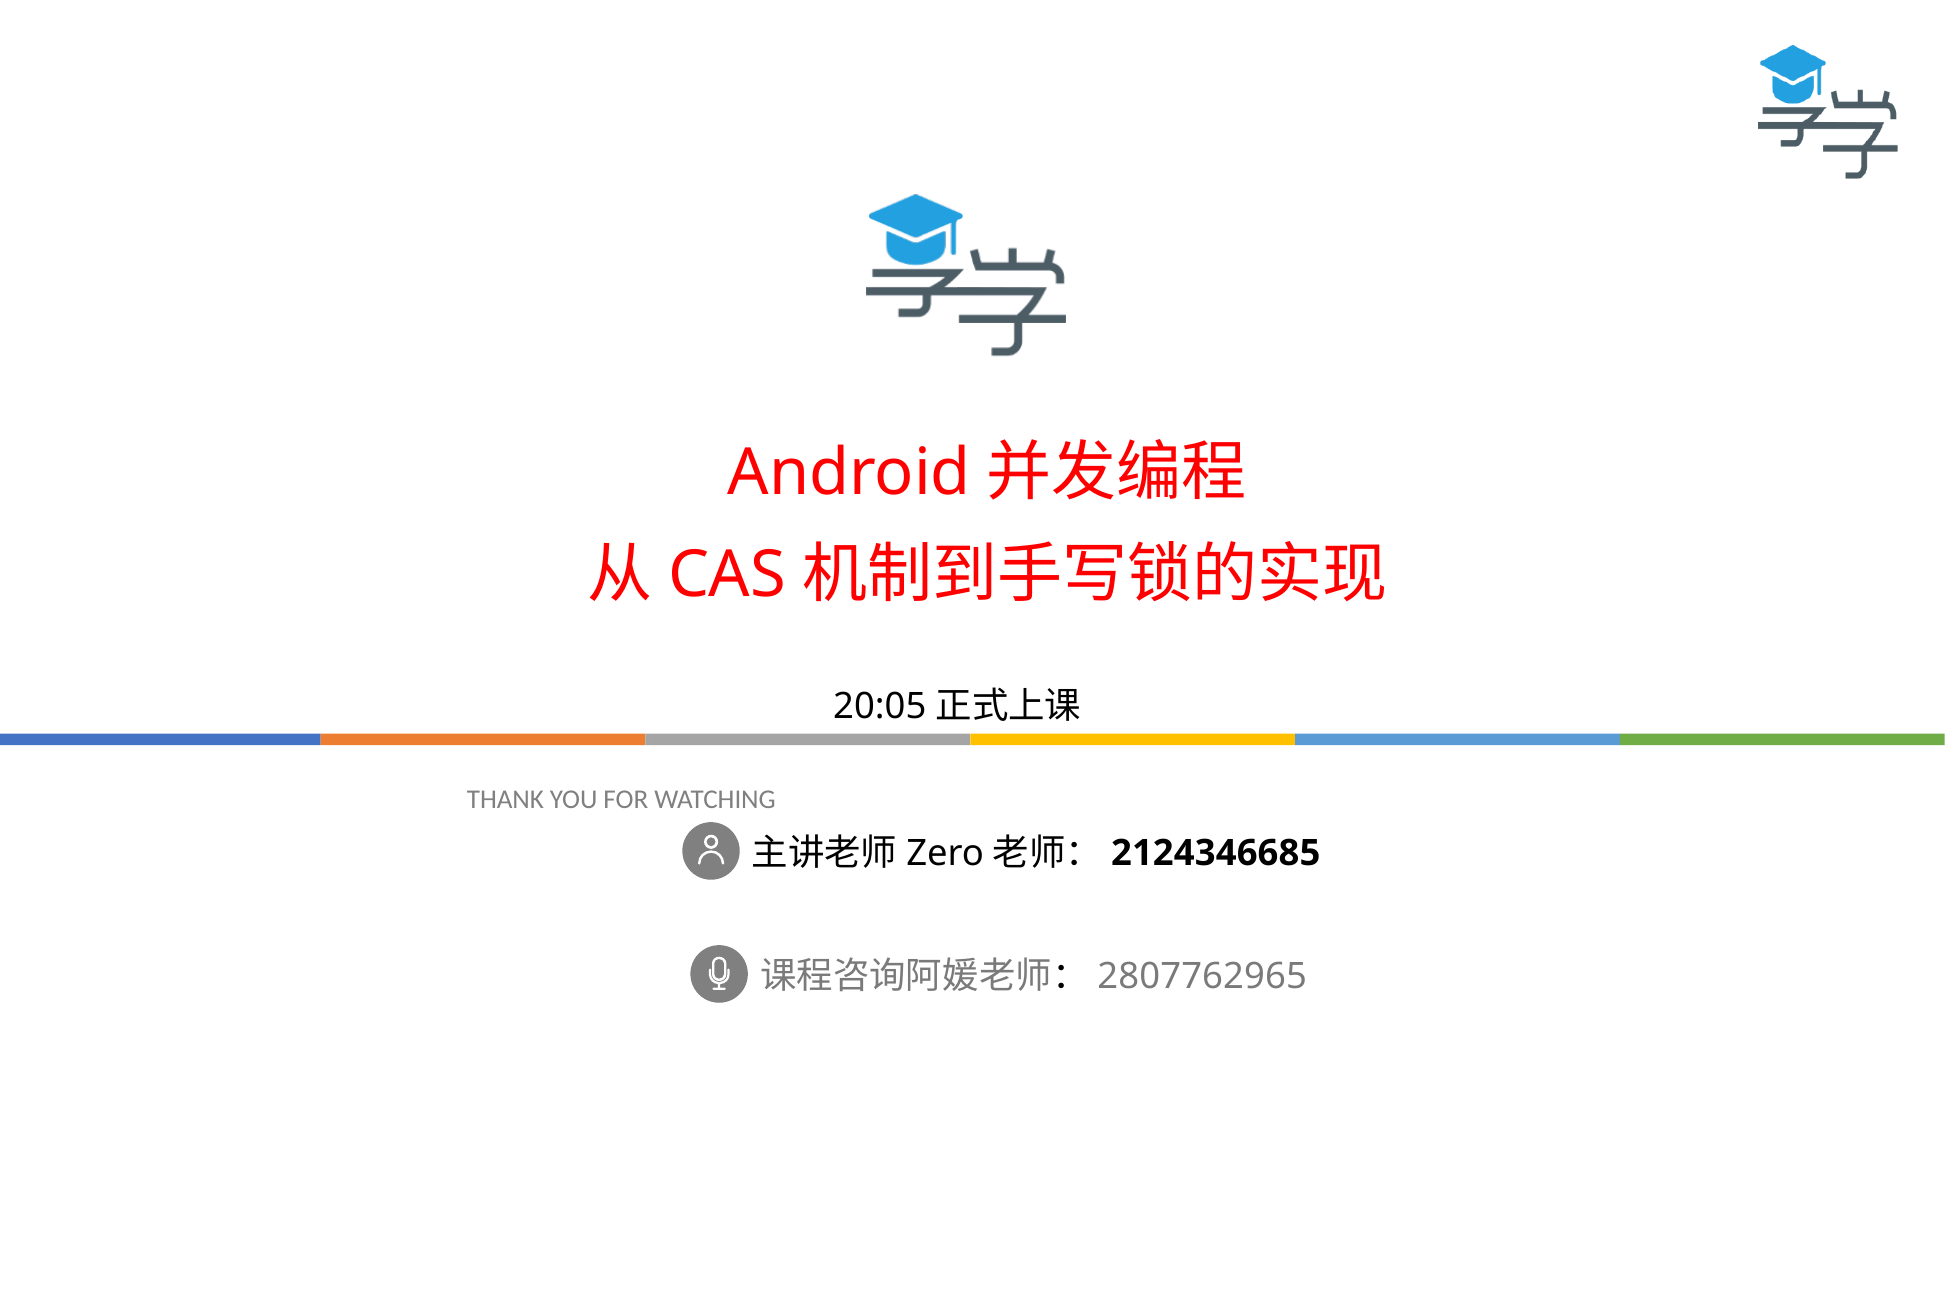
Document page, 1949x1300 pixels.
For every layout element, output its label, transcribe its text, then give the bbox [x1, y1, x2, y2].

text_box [0, 733, 1945, 746]
text_box THANK YOU FOR WATCHING [452, 773, 1427, 822]
picture [1753, 23, 1902, 200]
text_box 20:05正式上课 [818, 674, 1097, 733]
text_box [682, 821, 1333, 881]
picture [859, 168, 1073, 382]
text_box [690, 944, 1322, 1004]
text_box Android并发编程 从CAS机制到手写锁的实现 [354, 398, 1620, 617]
